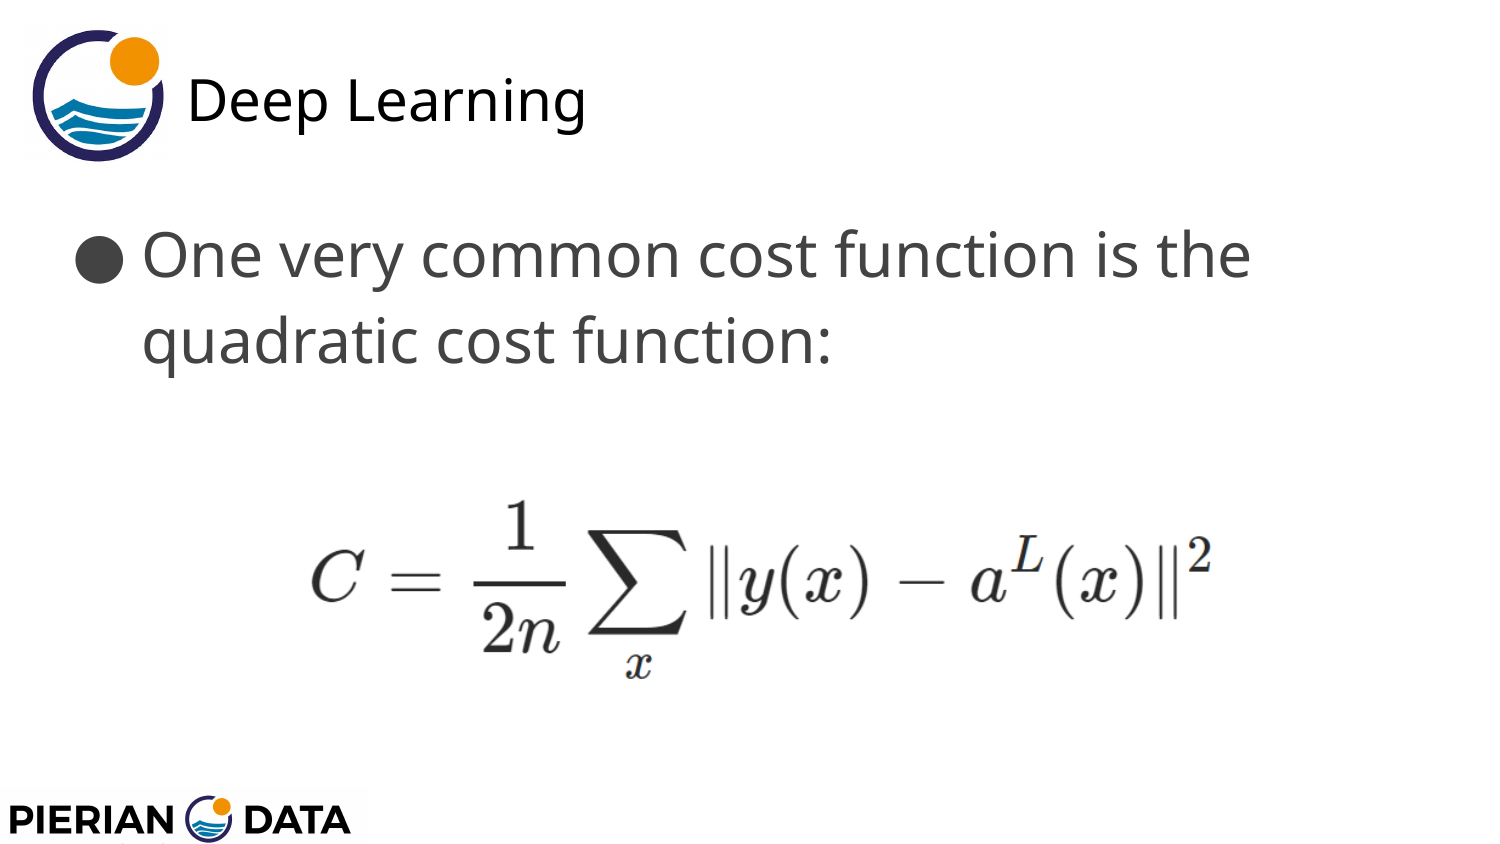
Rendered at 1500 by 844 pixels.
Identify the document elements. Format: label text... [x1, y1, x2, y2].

picture [0, 787, 368, 844]
title Deep Learning [176, 48, 1449, 143]
picture [278, 417, 1222, 707]
list One very common cost function is the quadratic cost function: [51, 189, 1449, 750]
picture [24, 24, 172, 167]
